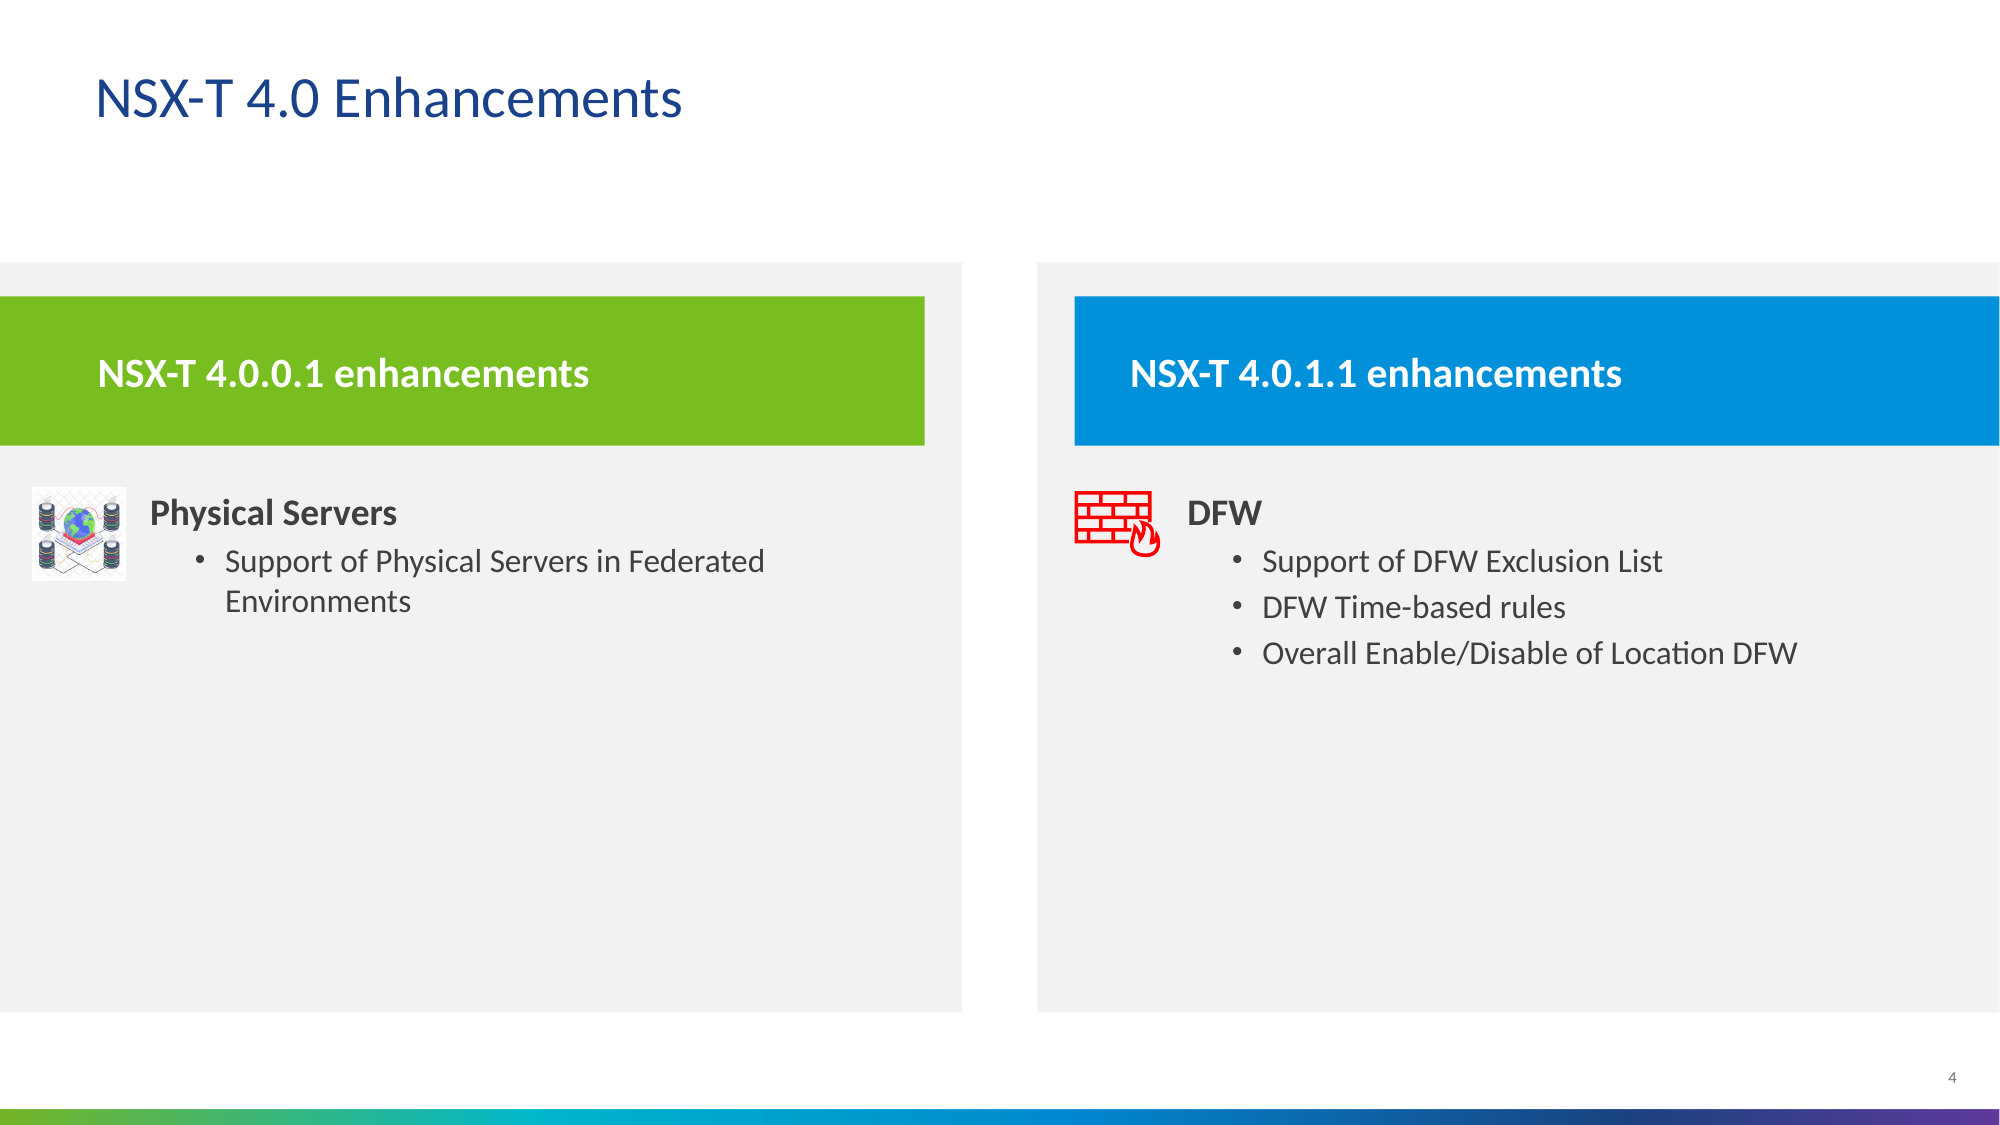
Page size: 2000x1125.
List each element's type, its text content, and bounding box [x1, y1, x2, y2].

picture [1075, 1109, 2000, 1125]
picture [0, 1109, 720, 1125]
list NSX-T 4.0.1.1 enhancements [1074, 296, 2000, 446]
title NSX-T 4.0 Enhancements [95, 67, 1900, 131]
list Physical Servers Support of Physical Servers in Federated Environments [0, 262, 963, 1013]
text_box [1074, 491, 1161, 558]
picture [31, 487, 126, 582]
list DFW Support of DFW Exclusion List DFW Time-based rules Overall Enable/Disable of Location DFW [1037, 262, 2000, 1013]
list NSX-T 4.0.0.1 enhancements [0, 296, 925, 446]
